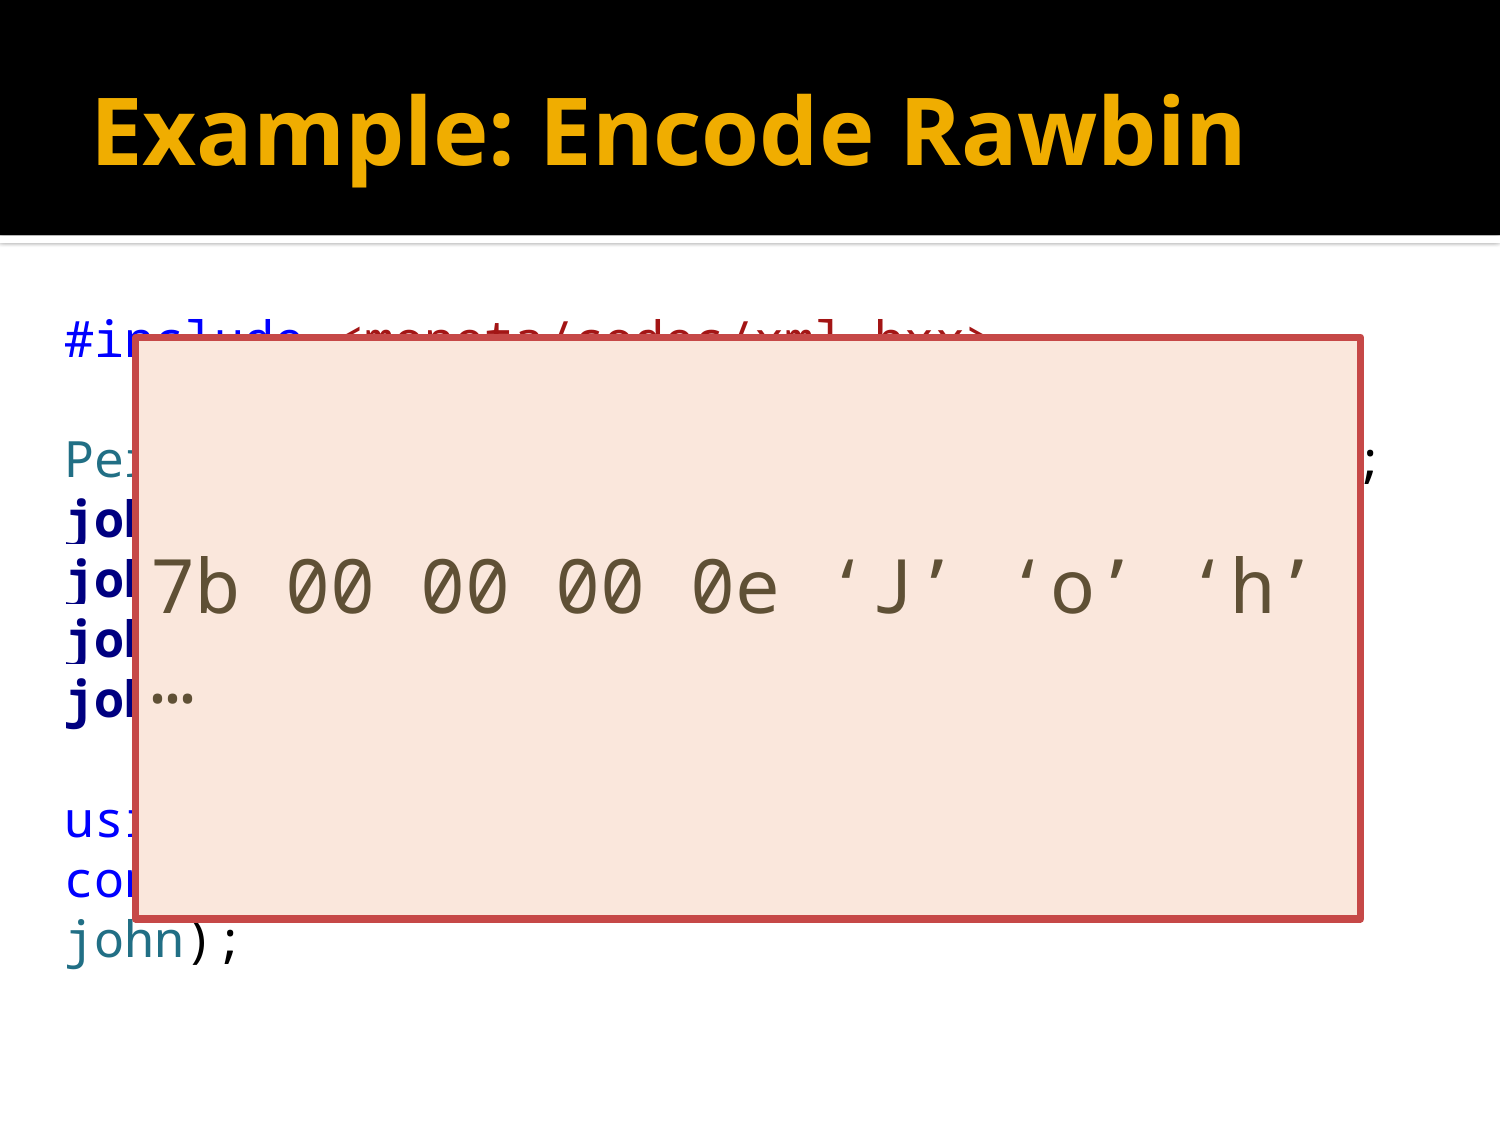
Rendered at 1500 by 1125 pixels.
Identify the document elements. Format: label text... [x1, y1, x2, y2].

text_box 7b 00 00 00 0e ‘J’ ‘o’ ‘h’ … [132, 334, 1364, 923]
text_box #include <moneta/codec/xml.hxx> Person john = moneta::make_entity<Person>(); john.ID = 123; john.Name = "John Smith"; john.Height = 2.00; john.Ratings = 3; using namespace moneta::codec; const int result = encode<xml>(std::cout, john); [49, 299, 1446, 1035]
title Example: Encode Rawbin [75, 25, 1425, 231]
